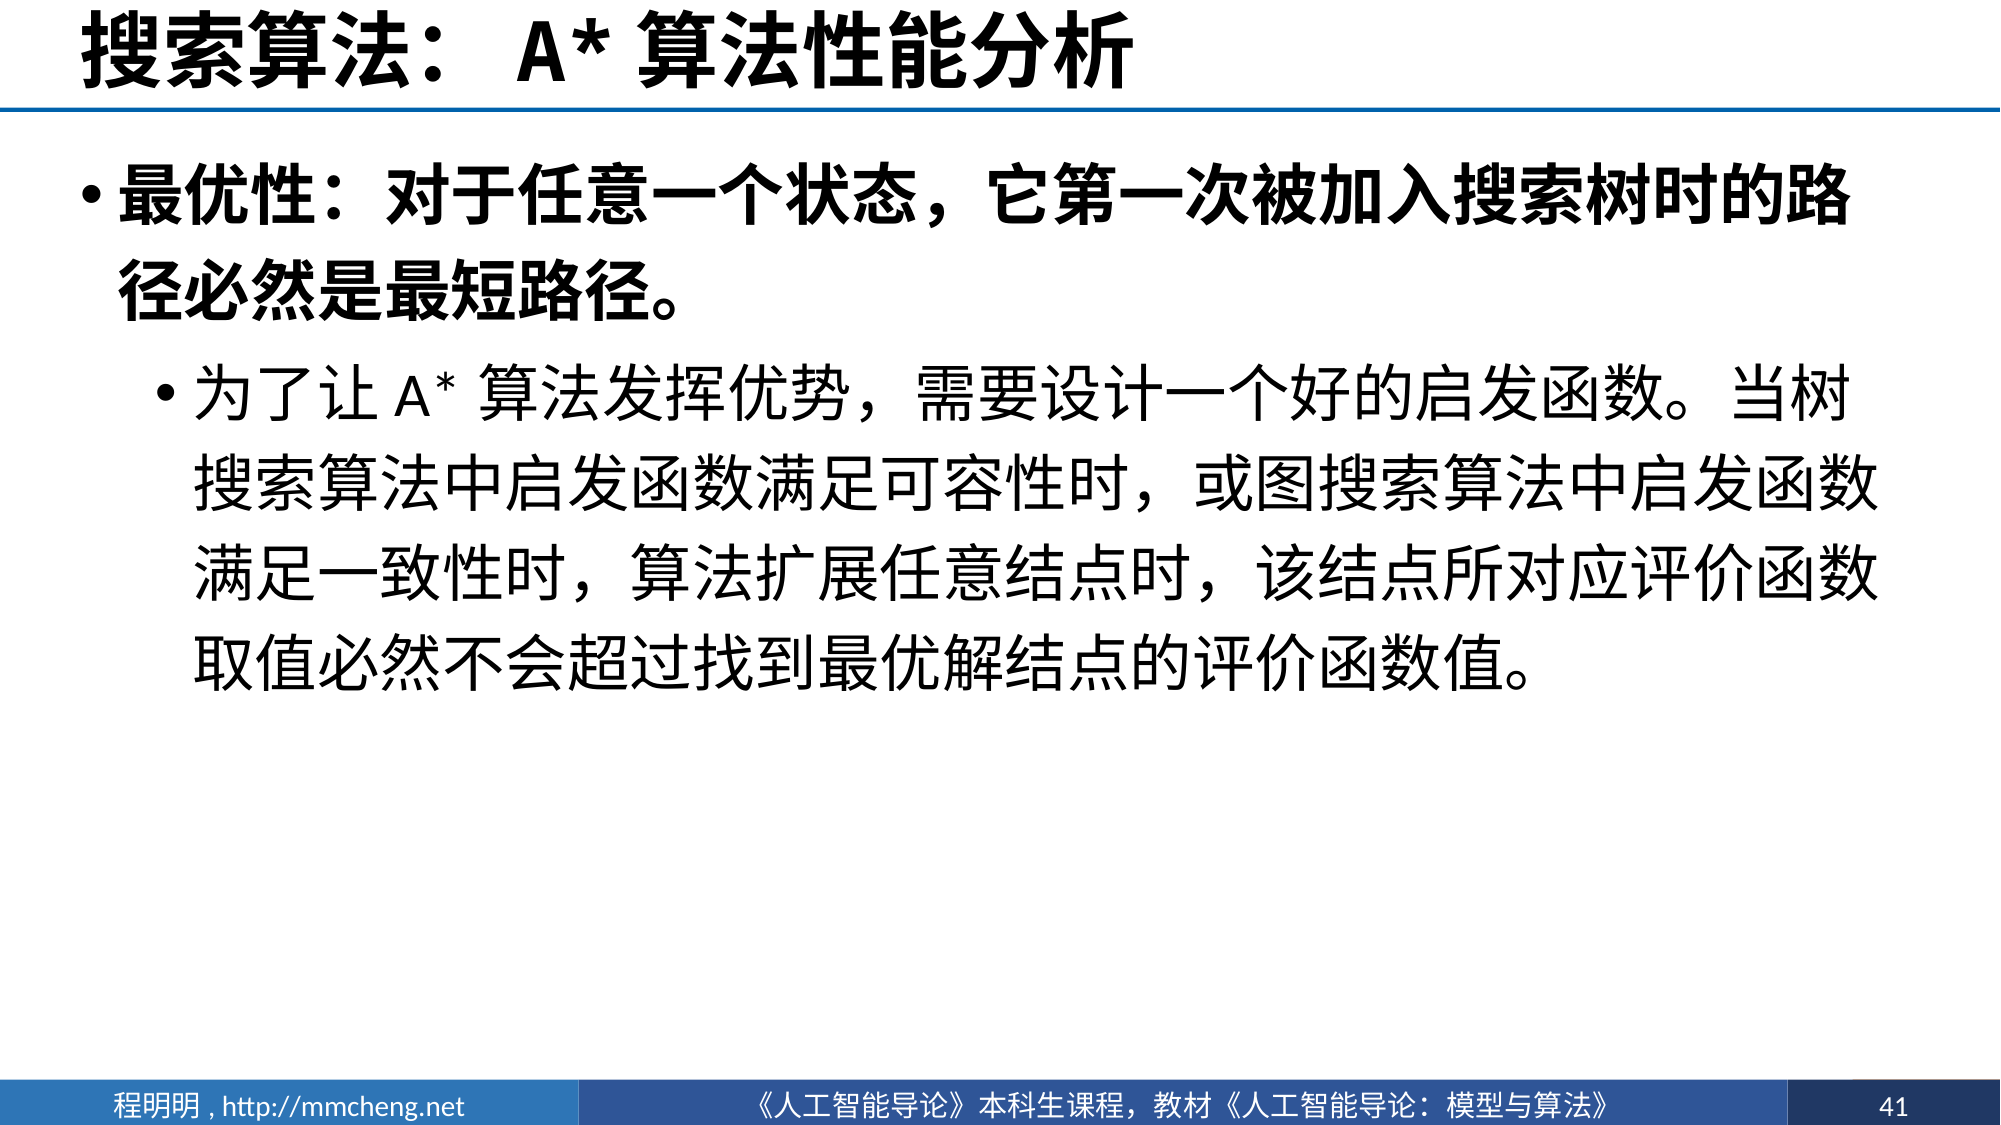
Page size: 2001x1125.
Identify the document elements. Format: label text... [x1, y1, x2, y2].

title 搜索算法：A*算法性能分析 [64, 0, 2000, 110]
